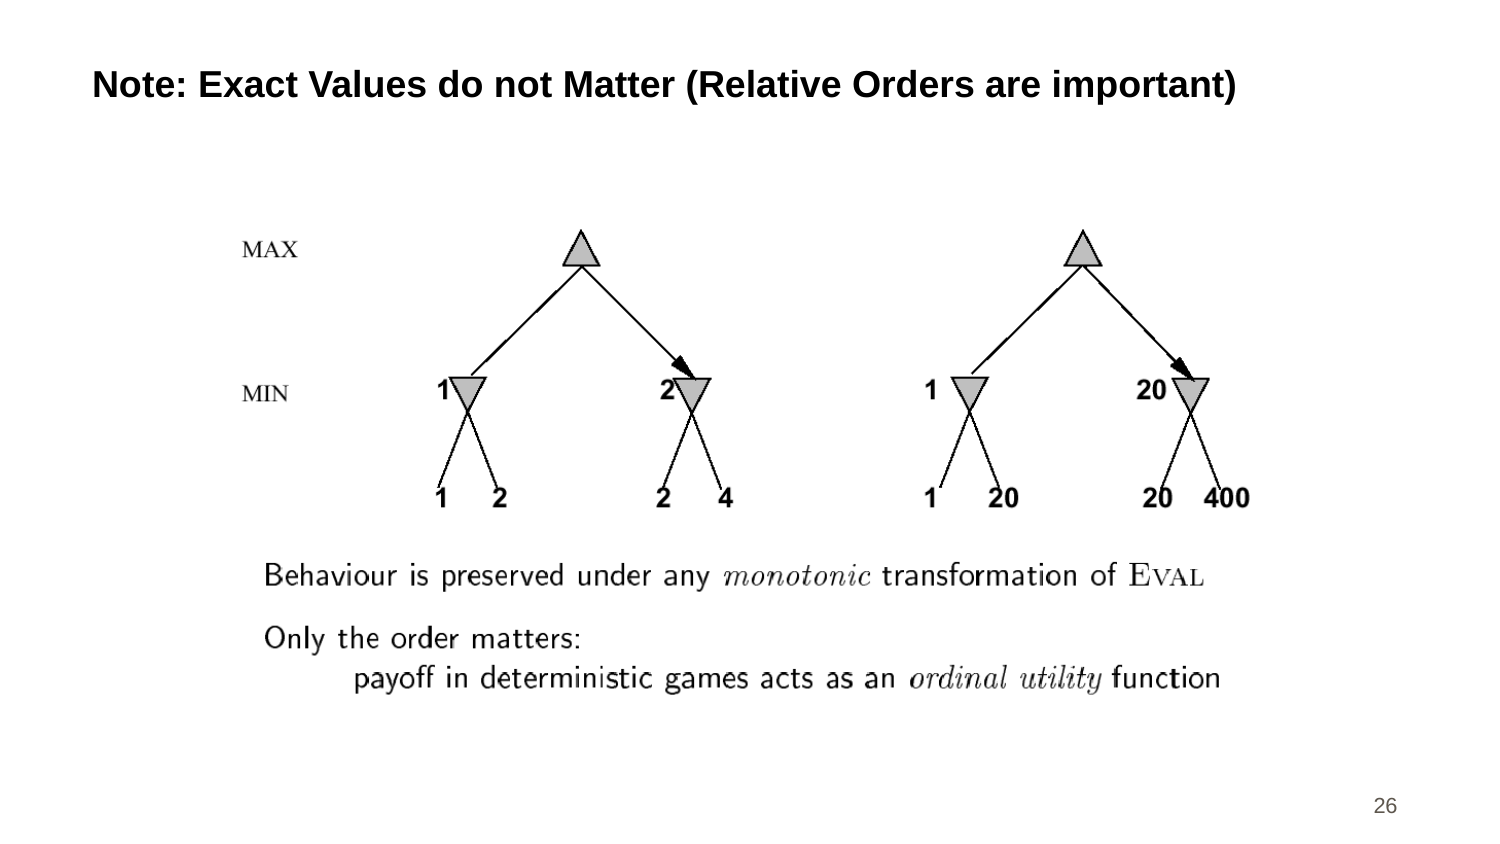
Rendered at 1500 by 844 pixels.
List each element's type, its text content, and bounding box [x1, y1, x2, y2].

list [224, 211, 1260, 707]
title Note: Exact Values do not Matter (Relative Orders are important) [76, 27, 1415, 113]
slide_number 26 [1099, 768, 1413, 826]
